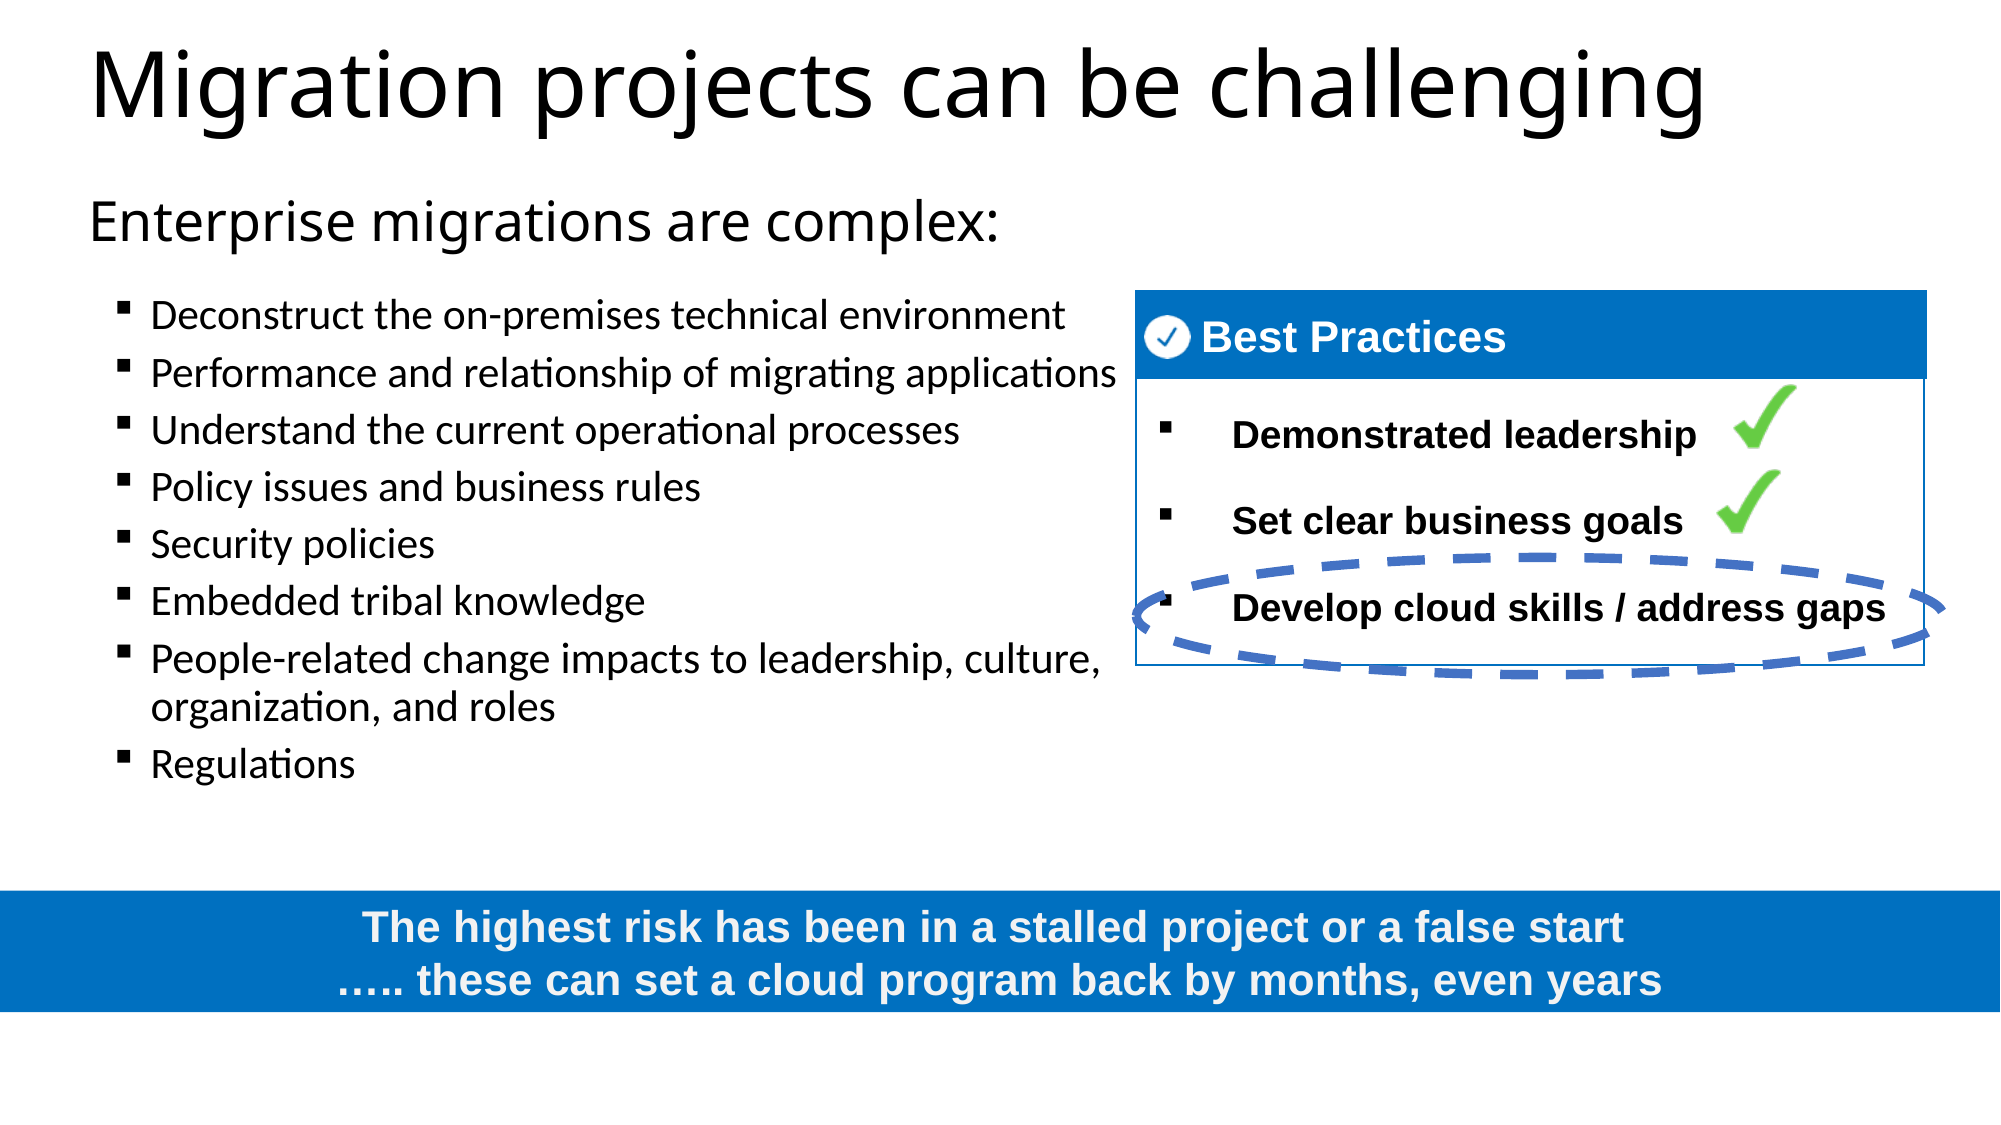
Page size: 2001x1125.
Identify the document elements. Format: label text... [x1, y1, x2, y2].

title Migration projects can be challenging [73, 27, 1869, 148]
picture [1715, 468, 1782, 535]
text_box Enterprise migrations are complex: [73, 178, 1512, 261]
text_box The highest risk has been in a stalled project or a false start ….. these can set a cloud program back by months, even years [0, 890, 2000, 1013]
picture [1732, 383, 1798, 450]
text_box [1136, 290, 1978, 677]
list Deconstruct the on-premises technical environment Performance and relationship of migrating applications Understand the current operational processes Policy issues and business rules Security policies Embedded tribal knowledge People-related change impacts to leadership, culture, organization, and roles Regulations [0, 285, 1137, 835]
